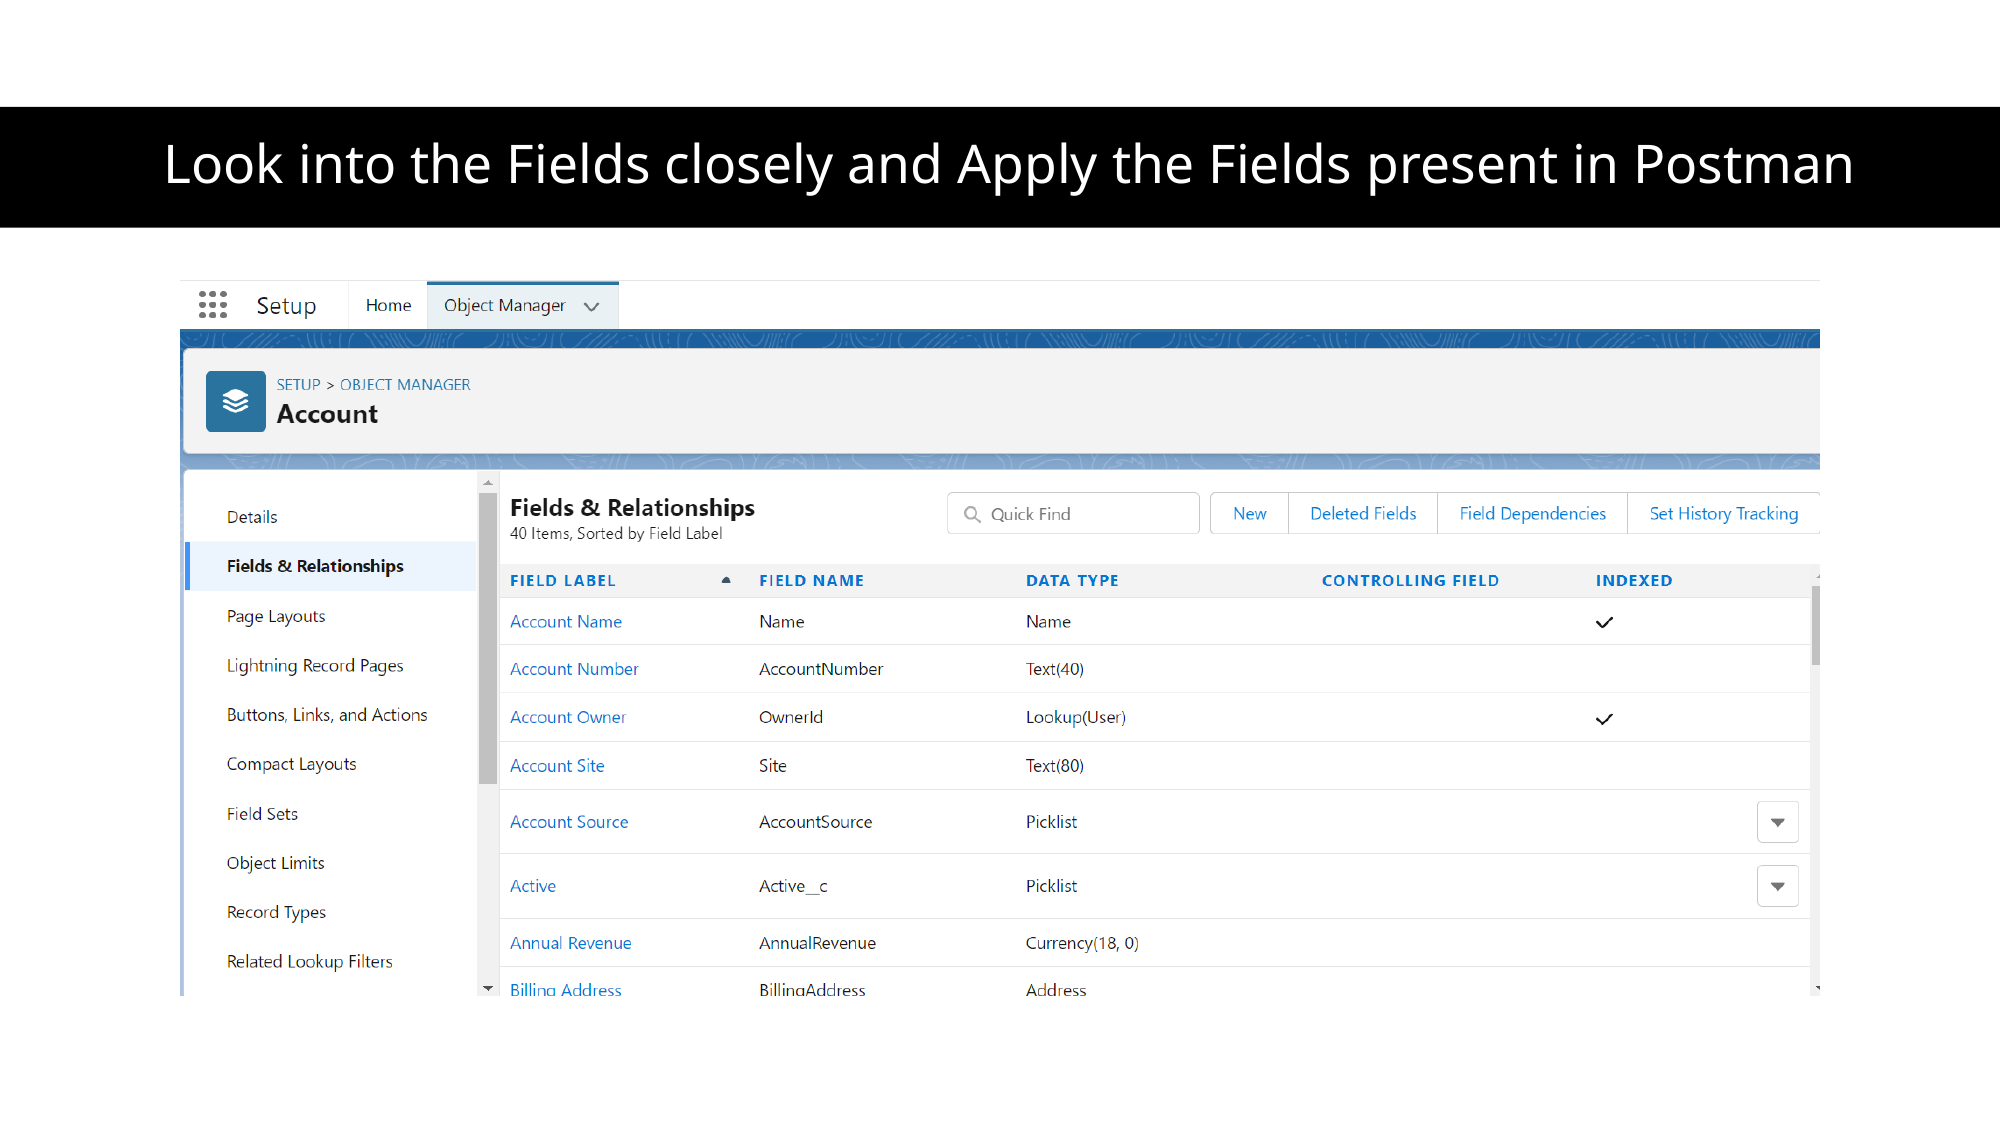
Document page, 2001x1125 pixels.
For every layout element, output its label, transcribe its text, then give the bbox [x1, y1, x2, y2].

title Look into the Fields closely and Apply the Fields present in Postman [91, 105, 1931, 228]
text_box [0, 106, 2000, 229]
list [180, 274, 1820, 996]
